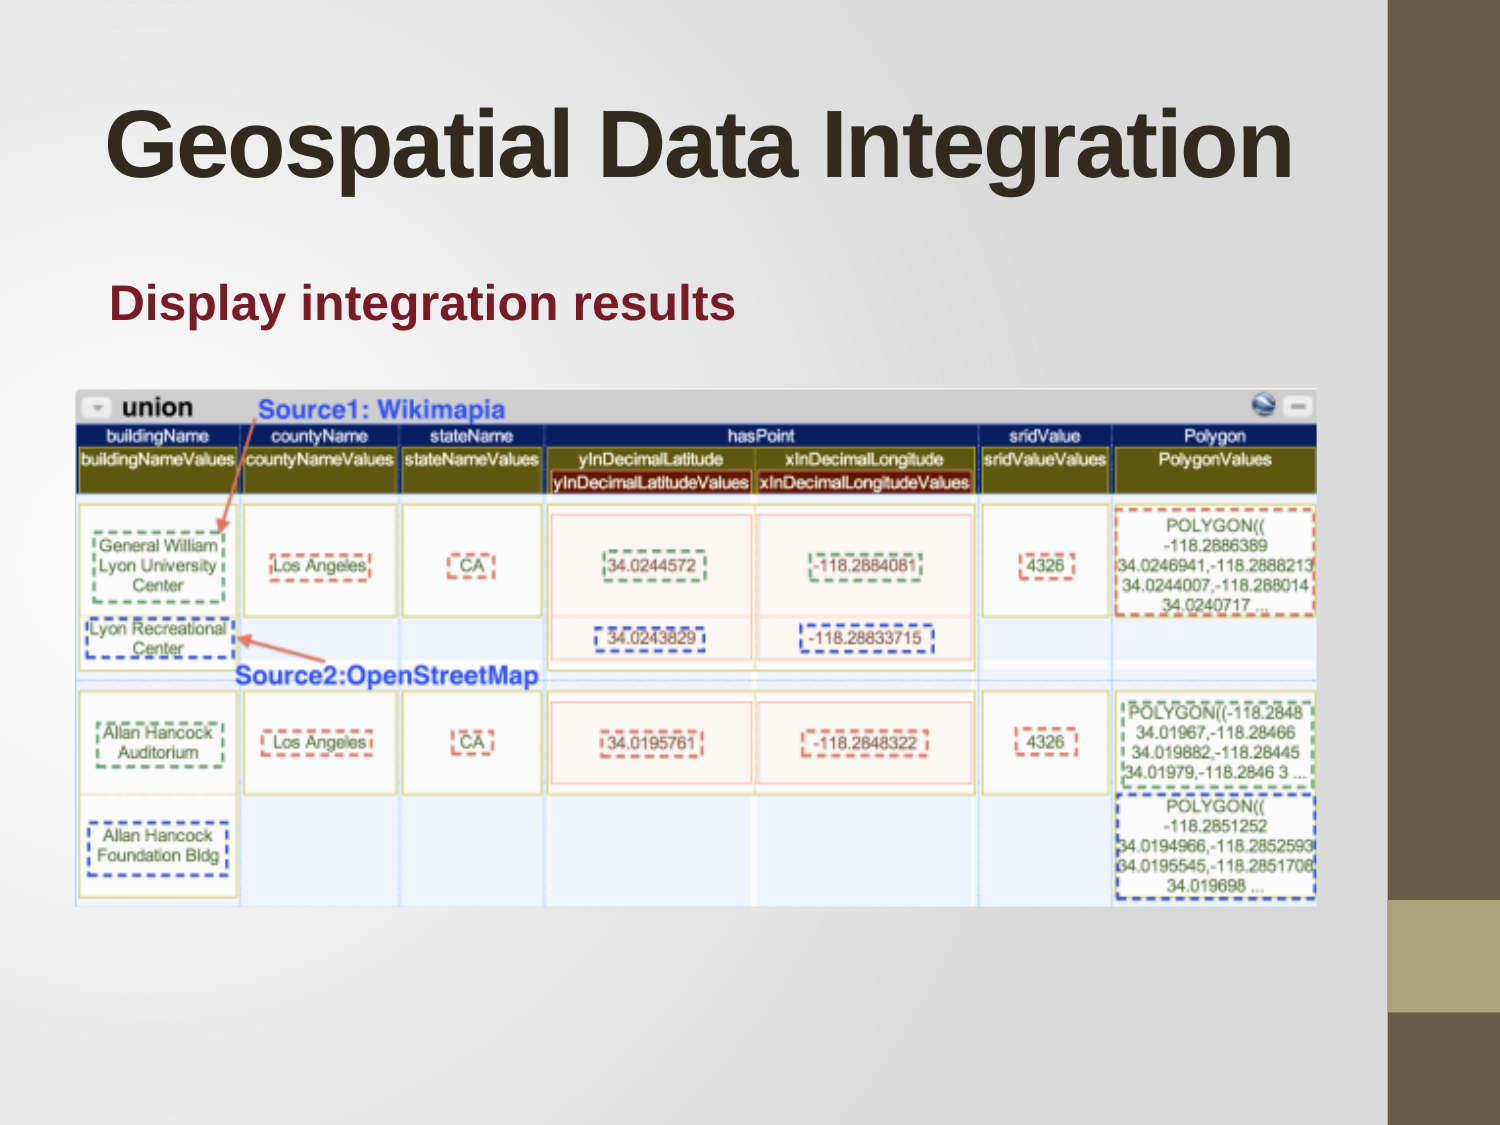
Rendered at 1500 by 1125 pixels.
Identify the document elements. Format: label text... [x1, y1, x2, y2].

title Geospatial Data Integration [75, 45, 1325, 233]
list Display integration results [75, 262, 1325, 352]
picture [74, 388, 1318, 908]
